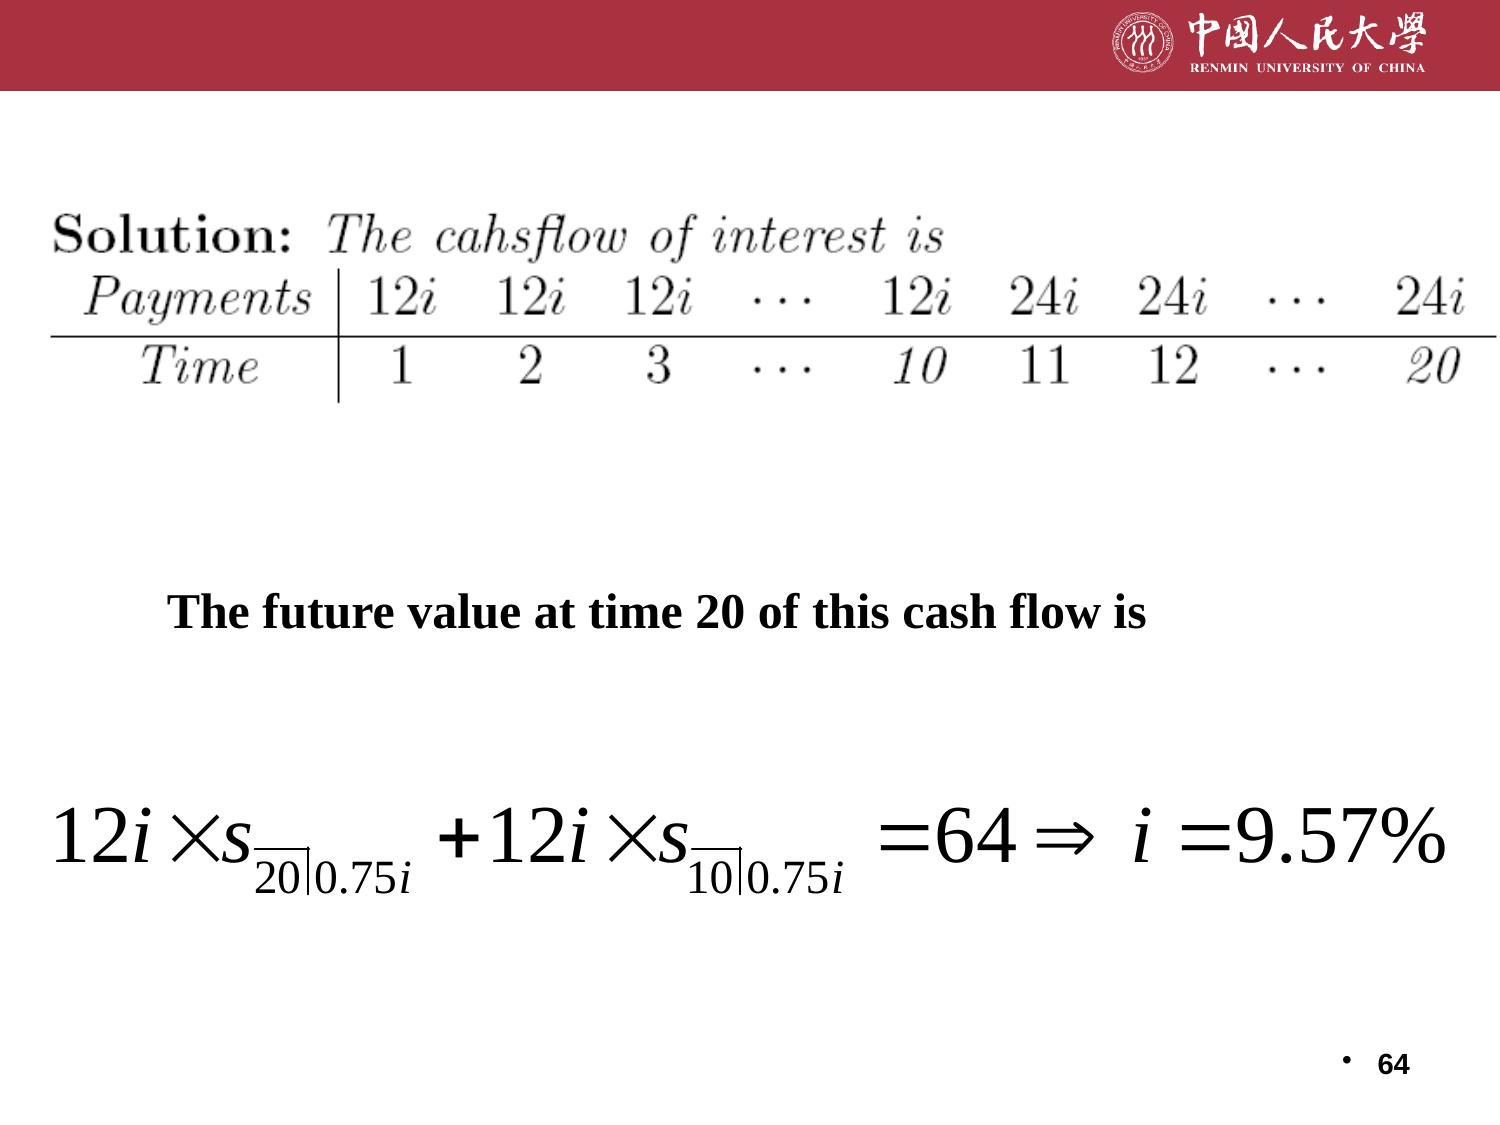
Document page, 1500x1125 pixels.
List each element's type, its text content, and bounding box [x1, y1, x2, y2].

picture [0, 0, 1500, 91]
text_box The future value at time 20 of this cash flow is [152, 547, 1163, 646]
slide_number 64 [1074, 1024, 1425, 1103]
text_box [46, 779, 1466, 911]
picture [11, 200, 1500, 419]
